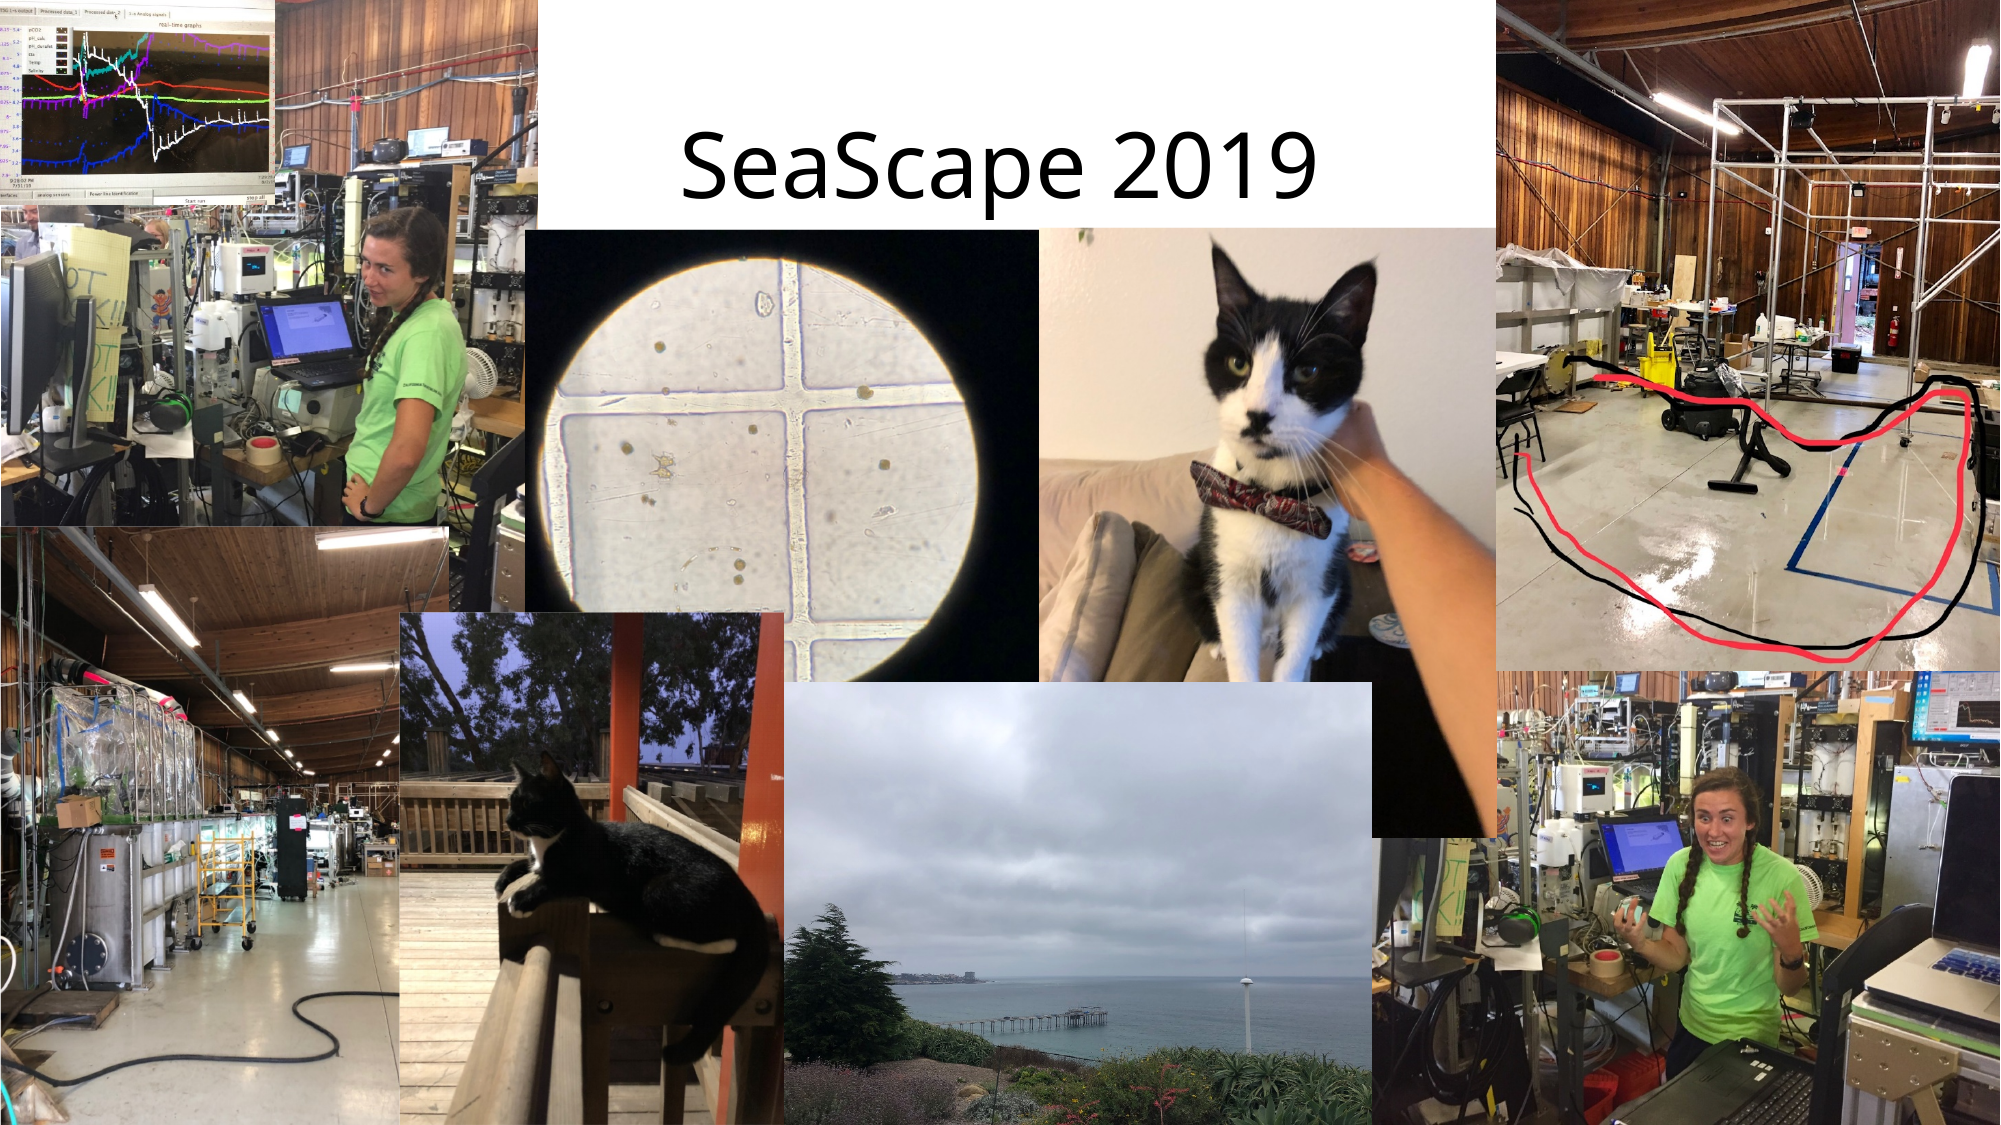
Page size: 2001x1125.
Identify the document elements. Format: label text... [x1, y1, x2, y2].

title SeaScape 2019 [538, 59, 1496, 229]
picture [0, 0, 2000, 1125]
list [1372, 672, 2000, 1125]
